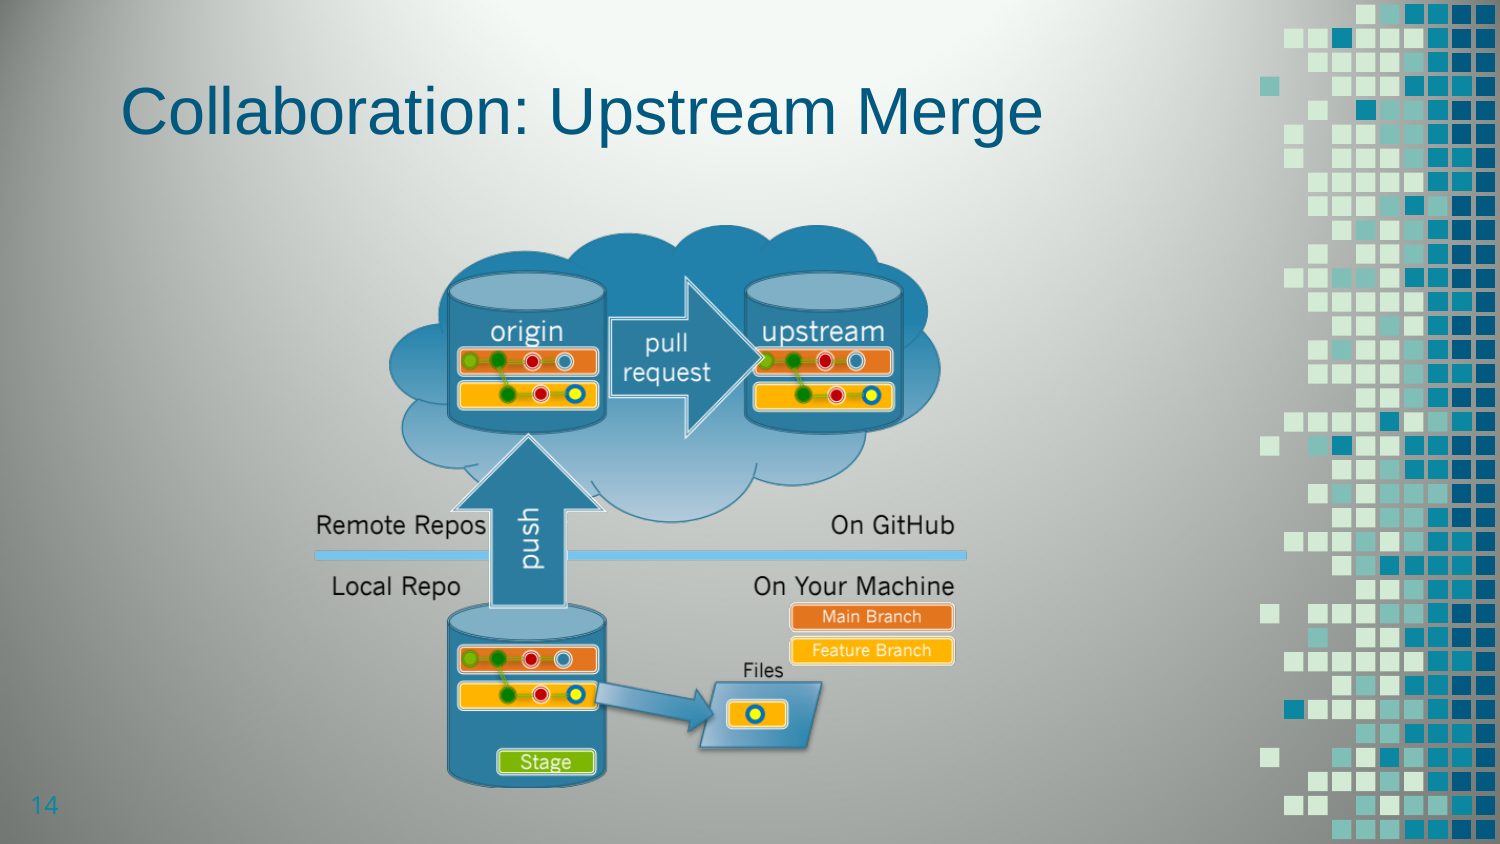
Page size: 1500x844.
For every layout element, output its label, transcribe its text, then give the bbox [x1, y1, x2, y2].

slide_number 14 [15, 774, 105, 839]
title Collaboration: Upstream Merge [104, 22, 1339, 163]
picture [0, 0, 1500, 844]
